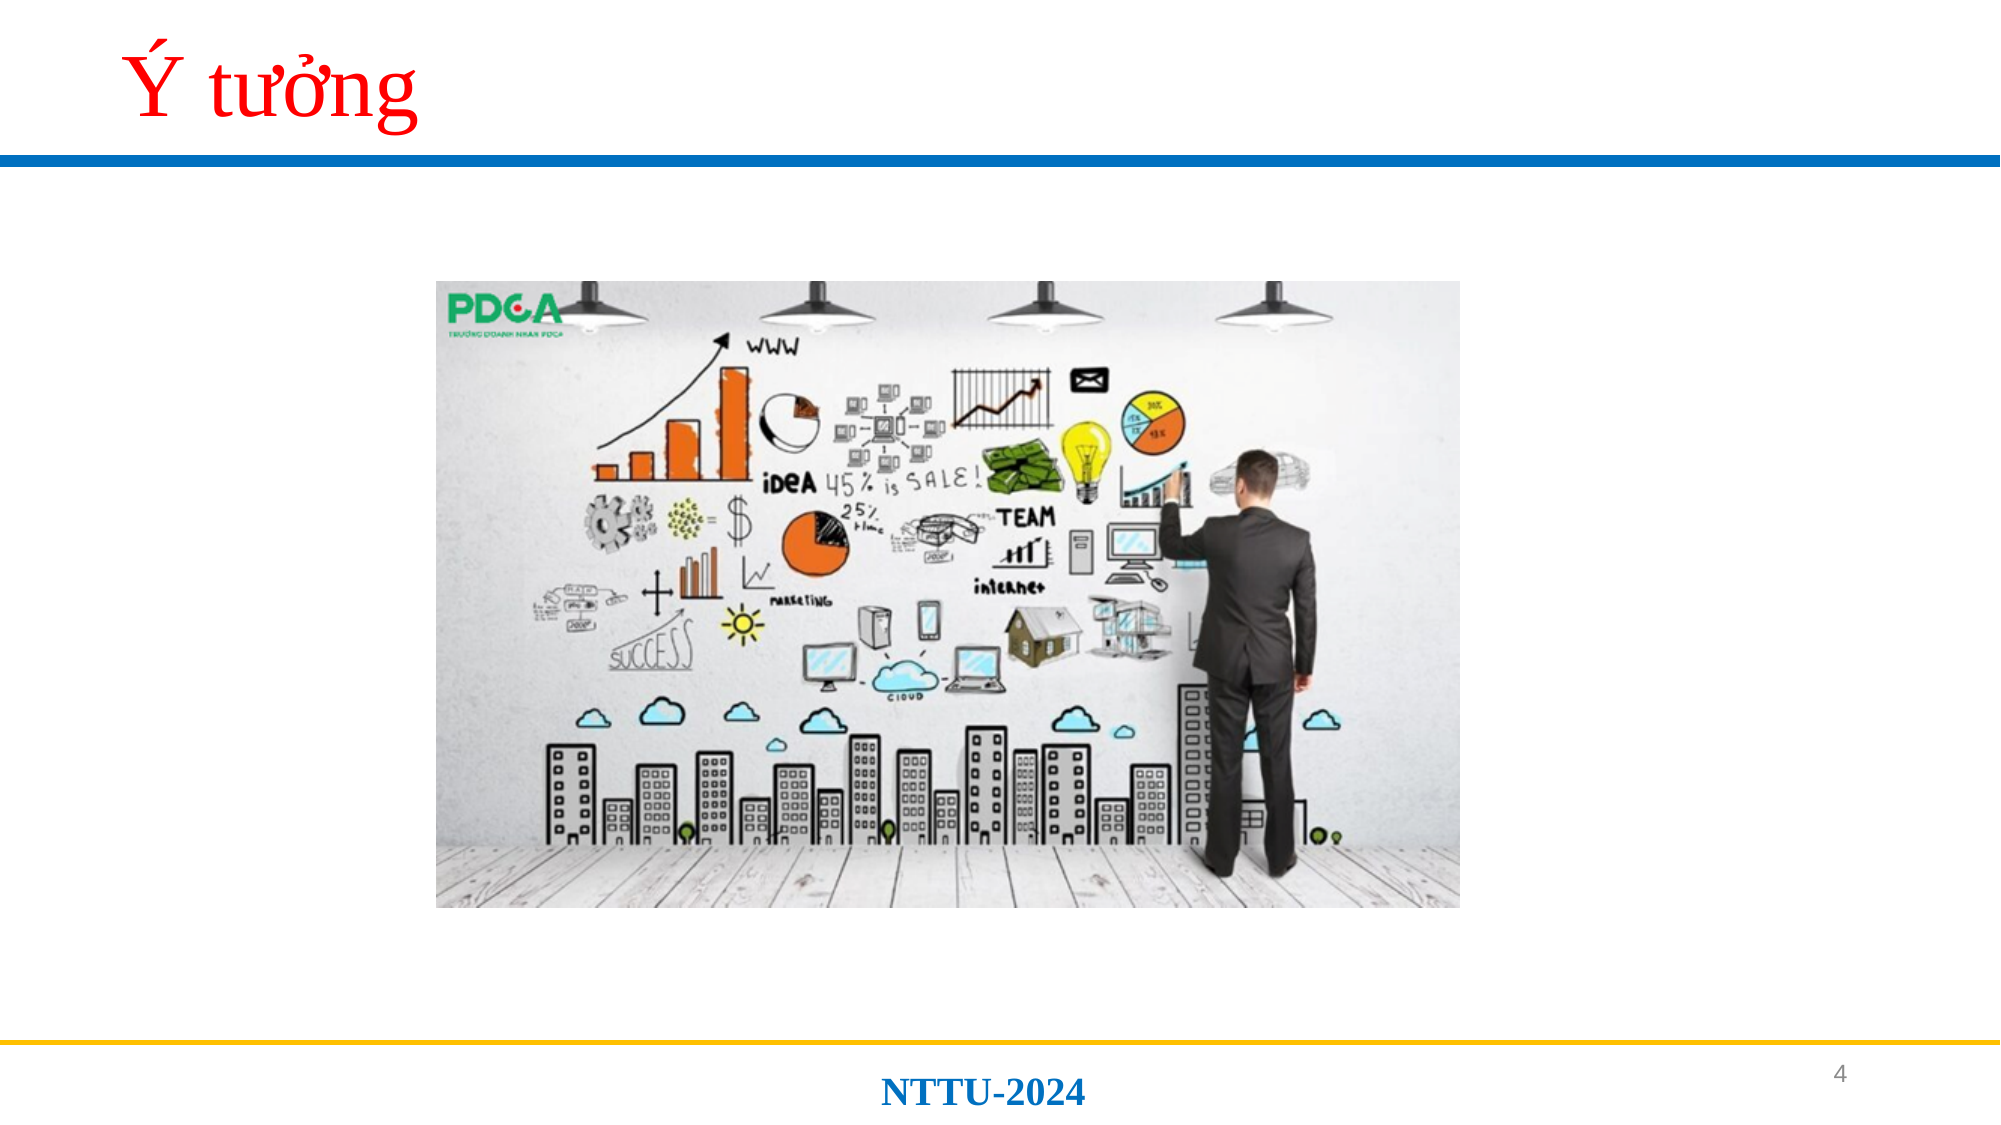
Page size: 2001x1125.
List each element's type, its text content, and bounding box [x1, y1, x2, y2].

title Ý tưởng [106, 28, 1636, 147]
slide_number 4 [1412, 1042, 1863, 1103]
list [436, 281, 1460, 908]
